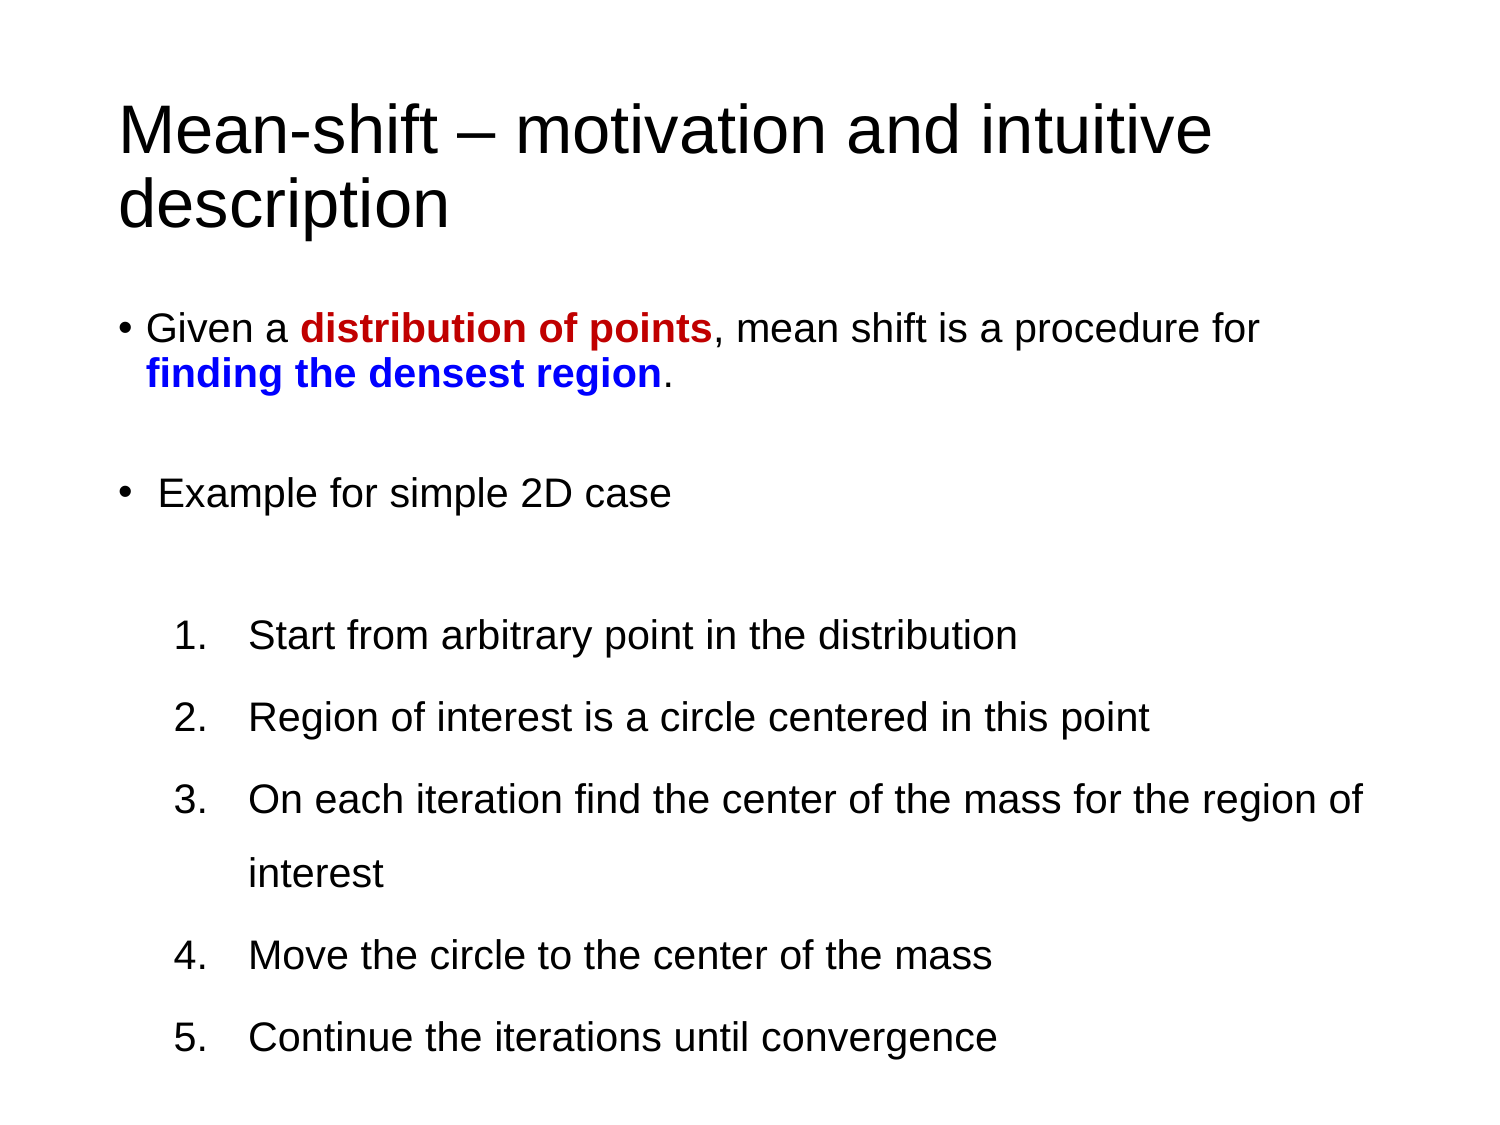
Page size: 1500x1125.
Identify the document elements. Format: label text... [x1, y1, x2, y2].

title Mean-shift – motivation and intuitive description [103, 59, 1397, 278]
list Given a distribution of points, mean shift is a procedure for finding the densest region. Example for simple 2D case Start from arbitrary point in the distribution Region of interest is a circle centered in this point On each iteration find the center of the mass for the region of interest Move the circle to the center of the mass Continue the iterations until convergence [103, 299, 1397, 1072]
